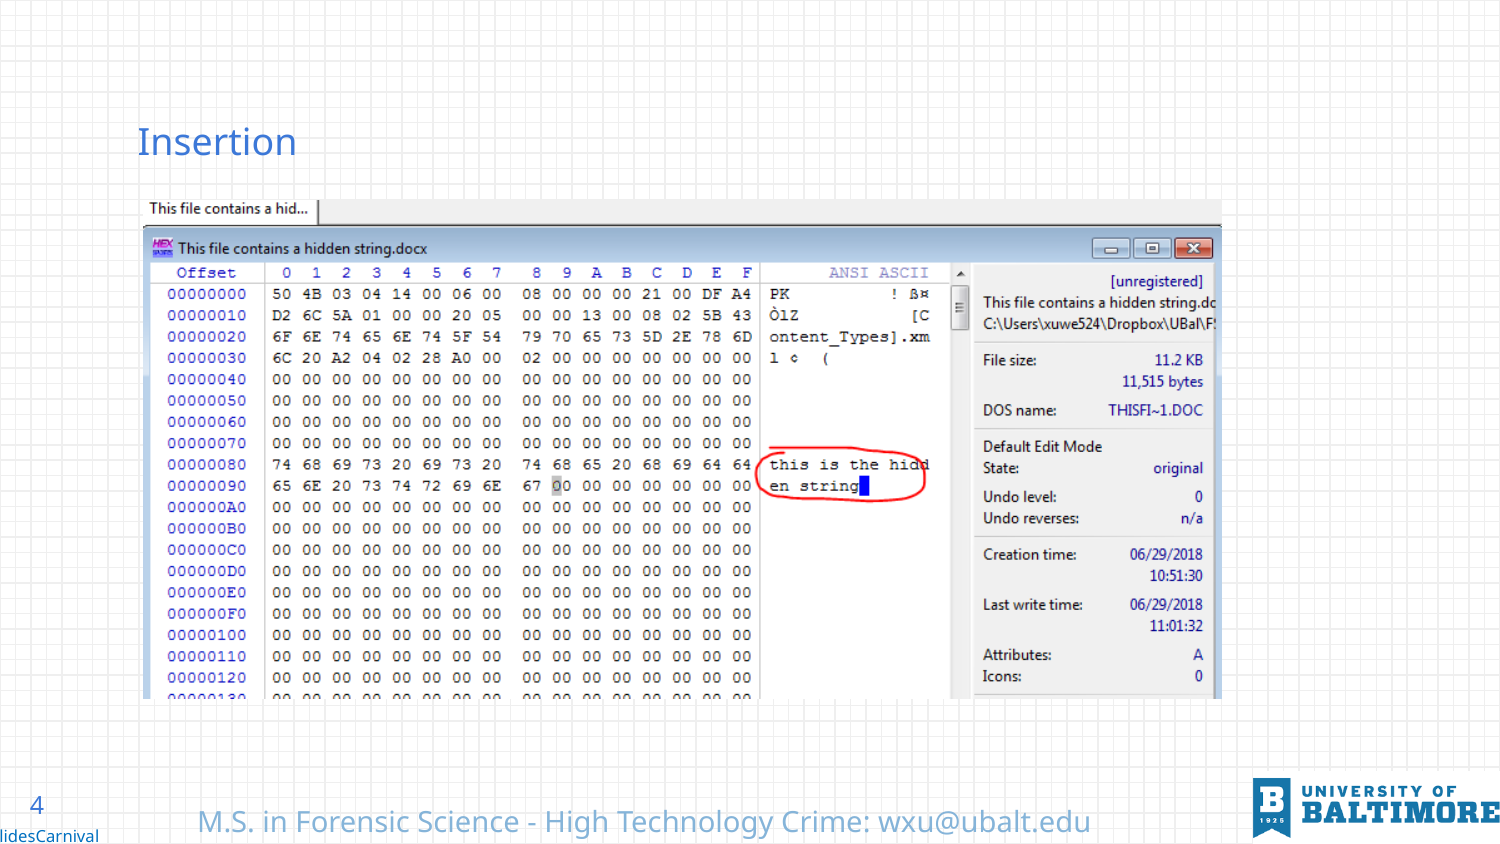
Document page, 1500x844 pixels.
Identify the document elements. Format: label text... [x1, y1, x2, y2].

title Insertion [122, 36, 1237, 178]
picture [1253, 771, 1500, 844]
slide_number 4 [14, 774, 105, 840]
picture [142, 200, 1222, 699]
